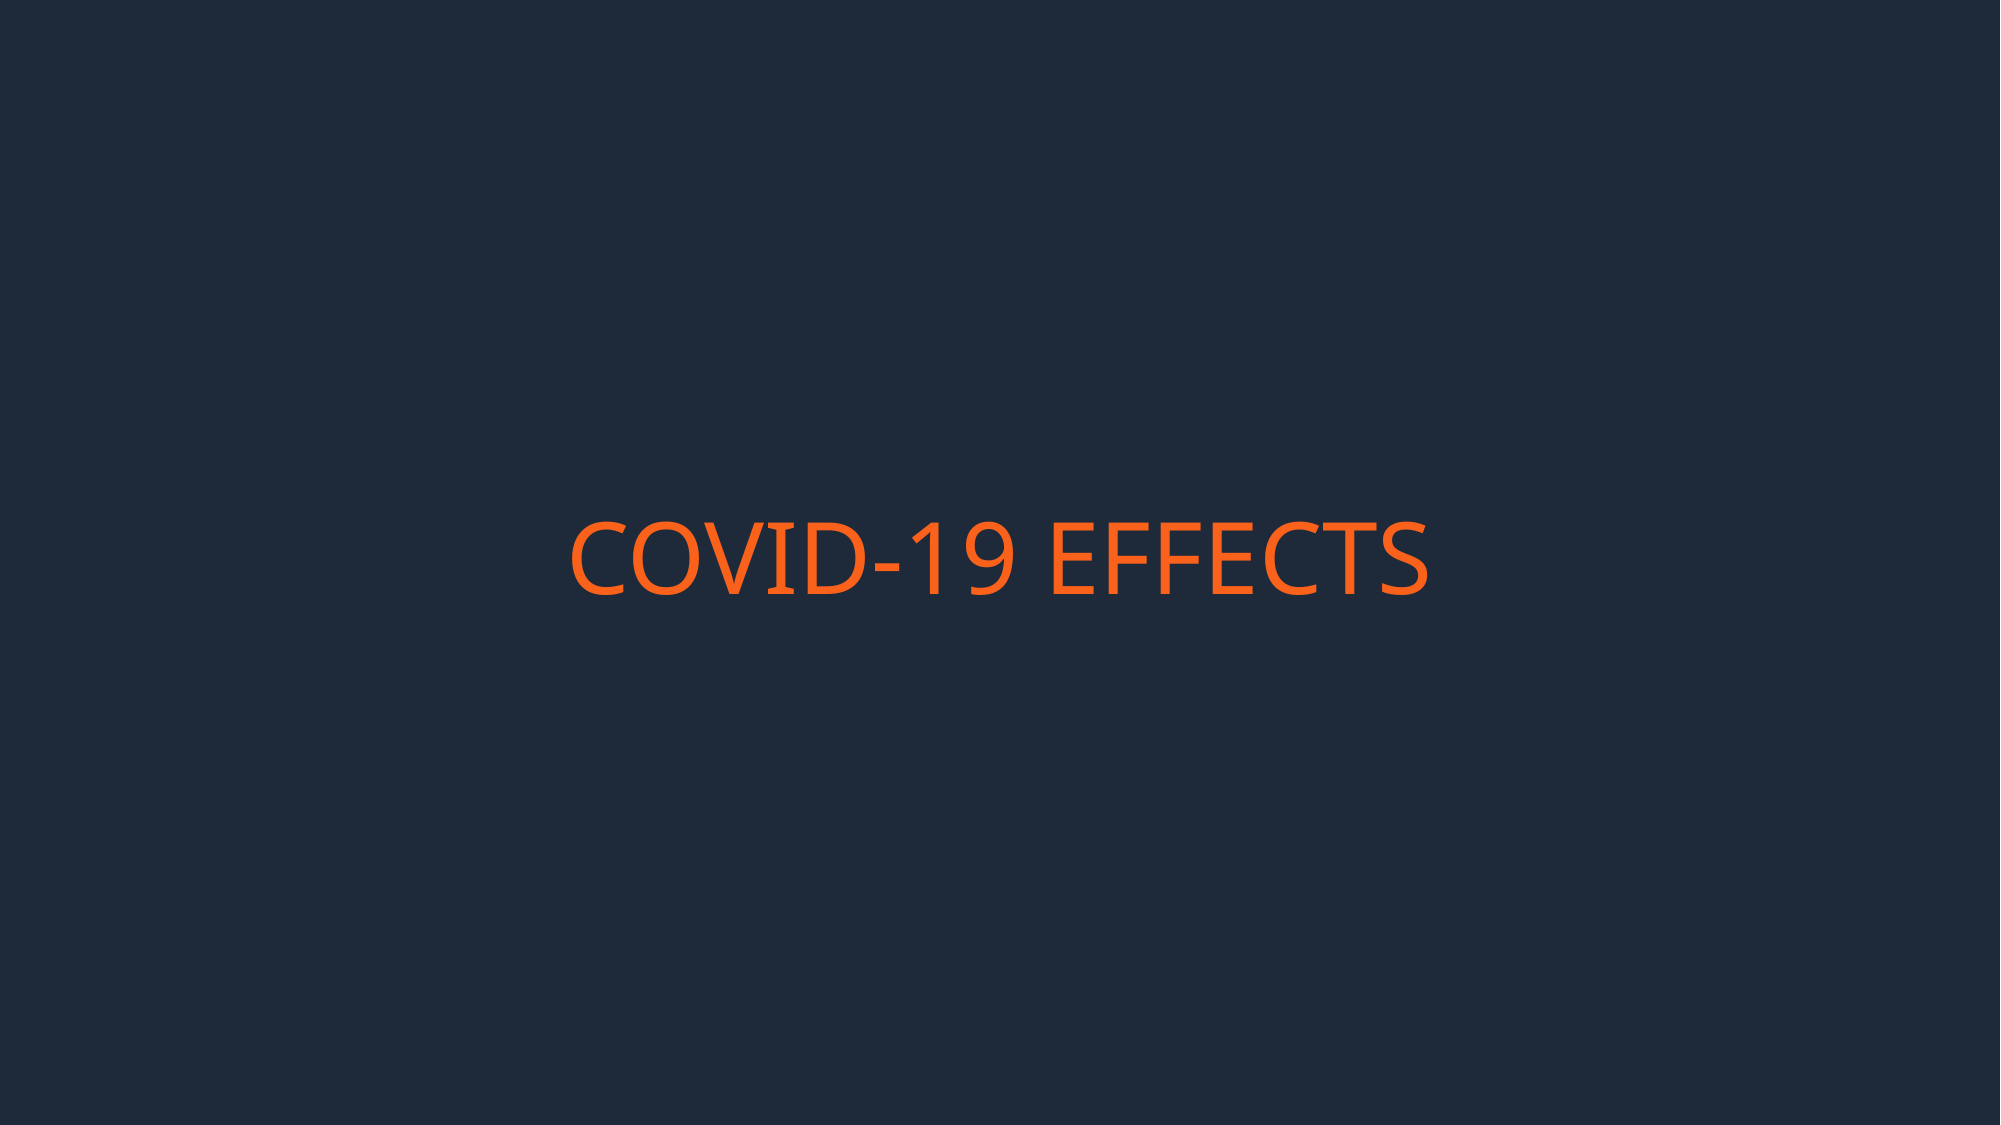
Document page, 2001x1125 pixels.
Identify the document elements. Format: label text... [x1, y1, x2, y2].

title COVID-19 EFFECTS [249, 462, 1750, 663]
